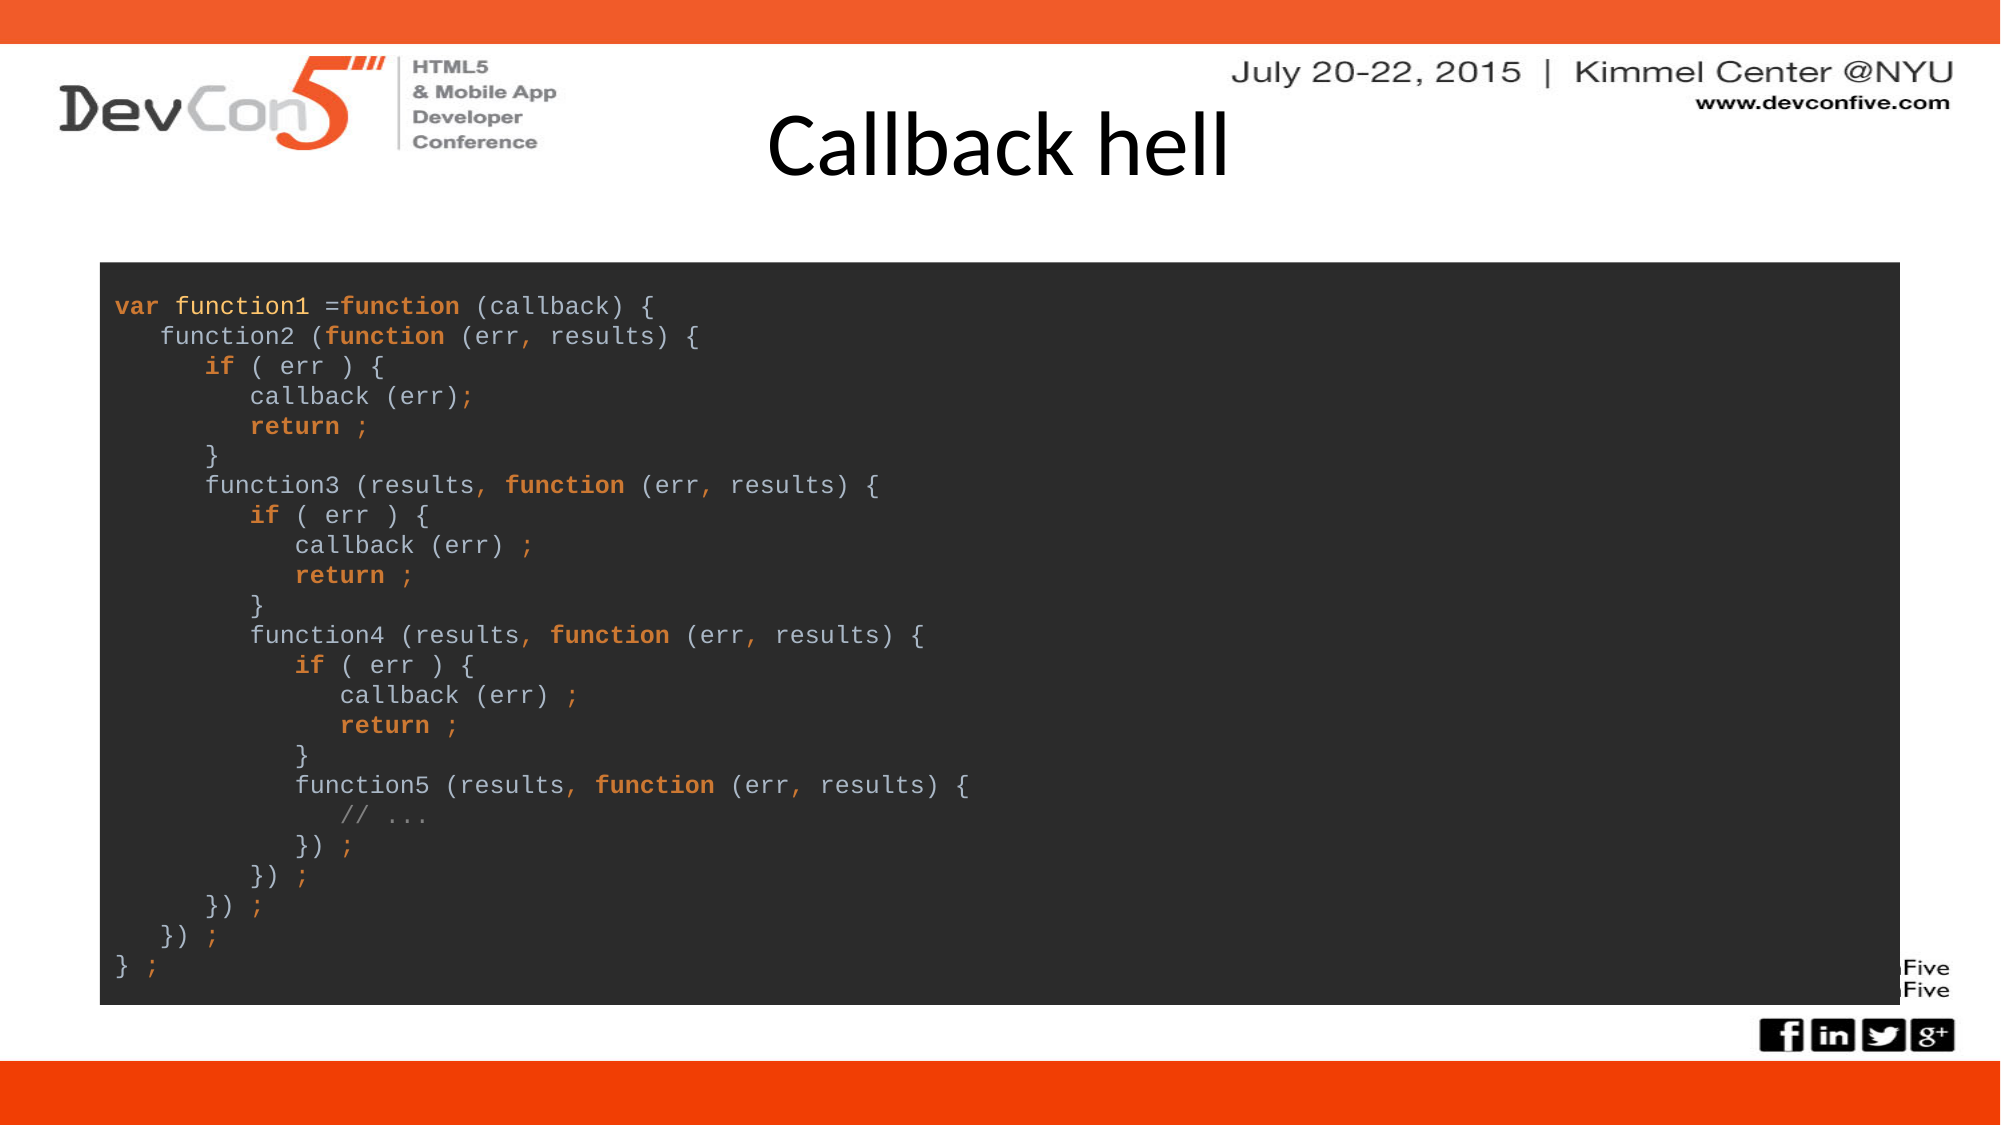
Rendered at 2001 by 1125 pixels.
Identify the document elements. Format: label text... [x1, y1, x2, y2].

list var function1 =function (callback) { function2 (function (err, results) { if ( err ) { callback (err); return ; } function3 (results, function (err, results) { if ( err ) { callback (err) ; return ; } function4 (results, function (err, results) { if ( err ) { callback (err) ; return ; } function5 (results, function (err, results) { // ... }) ; }) ; }) ; }) ; } ; [99, 262, 1900, 1005]
title Callback hell [99, 45, 1900, 233]
picture [0, 0, 2001, 1125]
